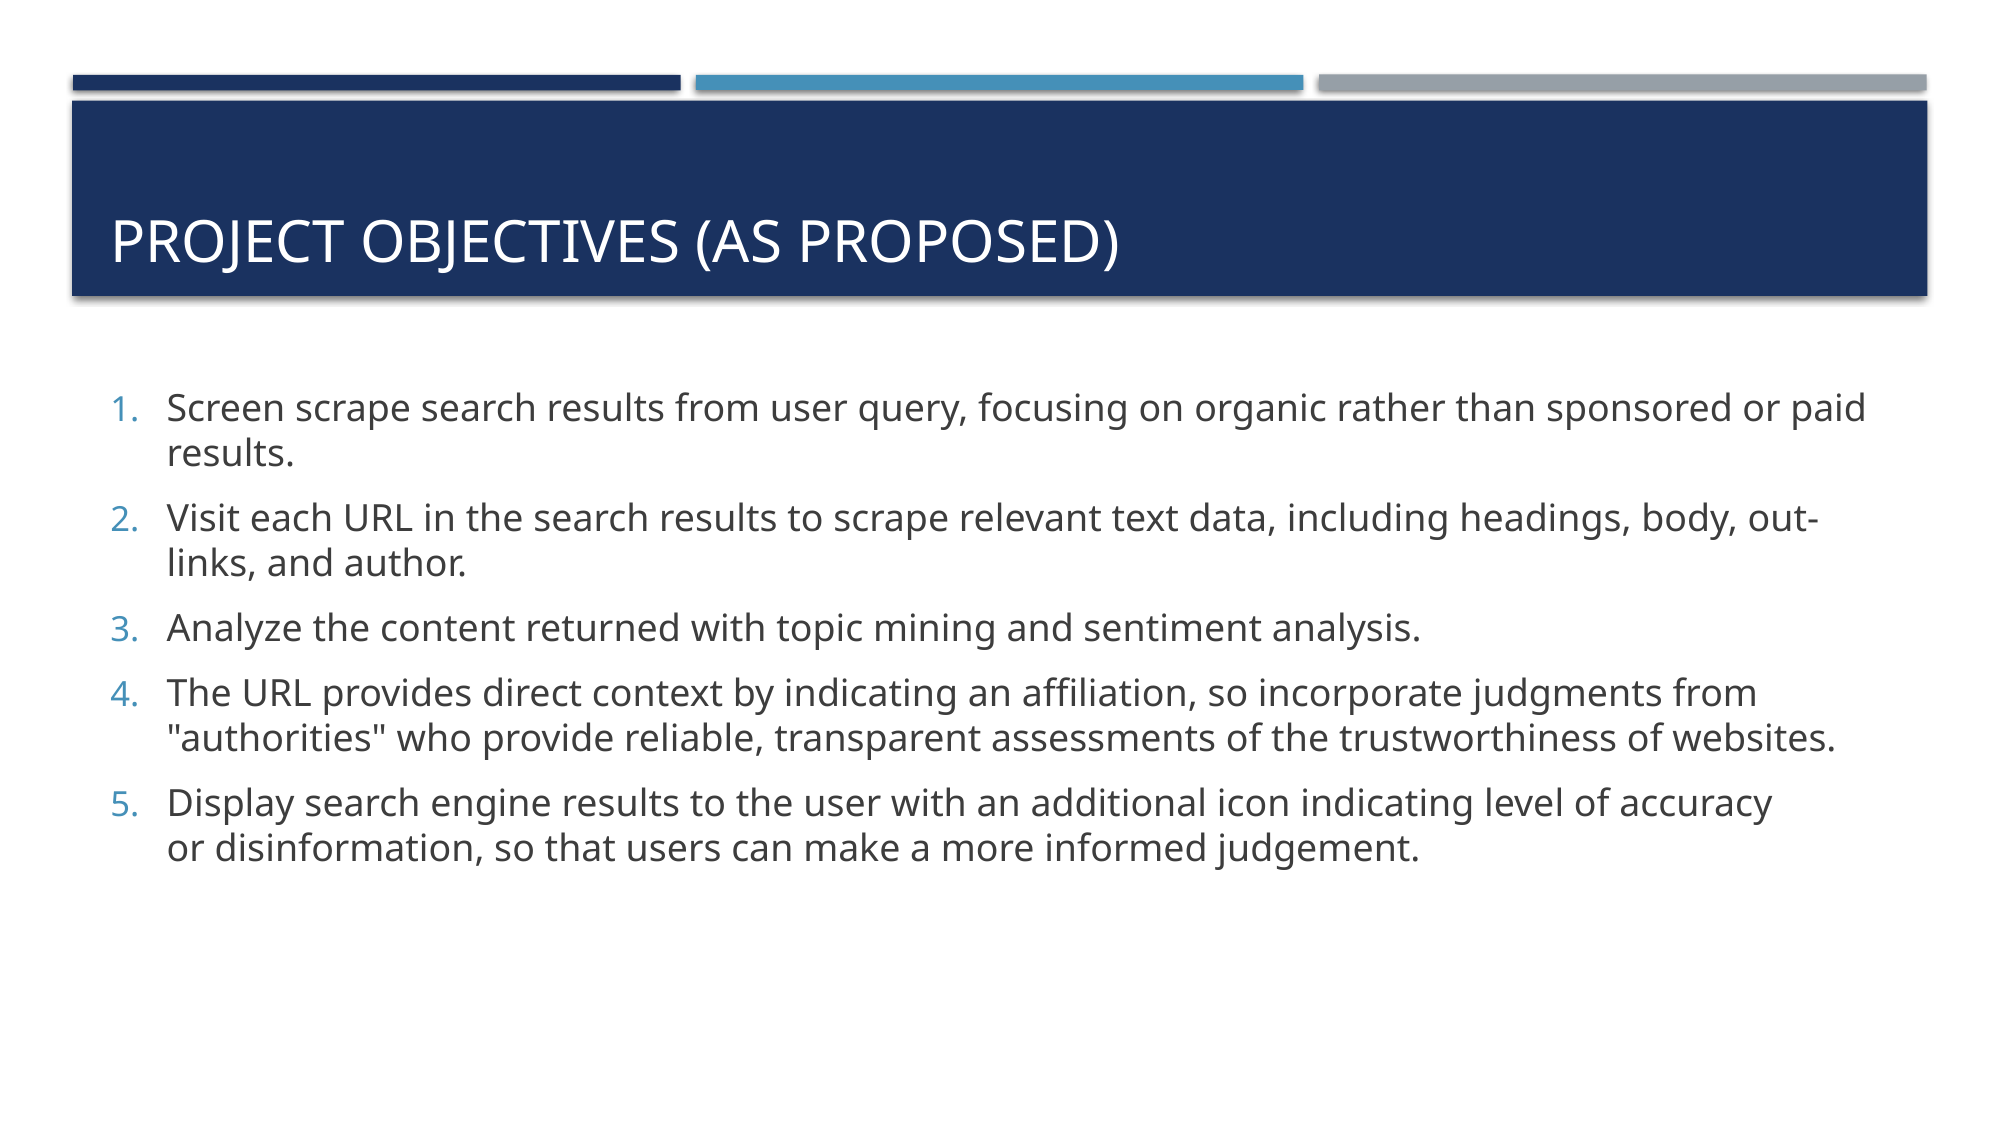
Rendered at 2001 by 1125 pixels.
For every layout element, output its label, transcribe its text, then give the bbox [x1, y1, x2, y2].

list Screen scrape search results from user query, focusing on organic rather than sponsored or paid results. Visit each URL in the search results to scrape relevant text data, including headings, body, out-links, and author. Analyze the content returned with topic mining and sentiment analysis. The URL provides direct context by indicating an affiliation, so incorporate judgments from "authorities" who provide reliable, transparent assessments of the trustworthiness of websites. Display search engine results to the user with an additional icon indicating level of accuracy or disinformation, so that users can make a more informed judgement. [95, 357, 1905, 962]
title Project Objectives (as proposed) [95, 115, 1905, 282]
